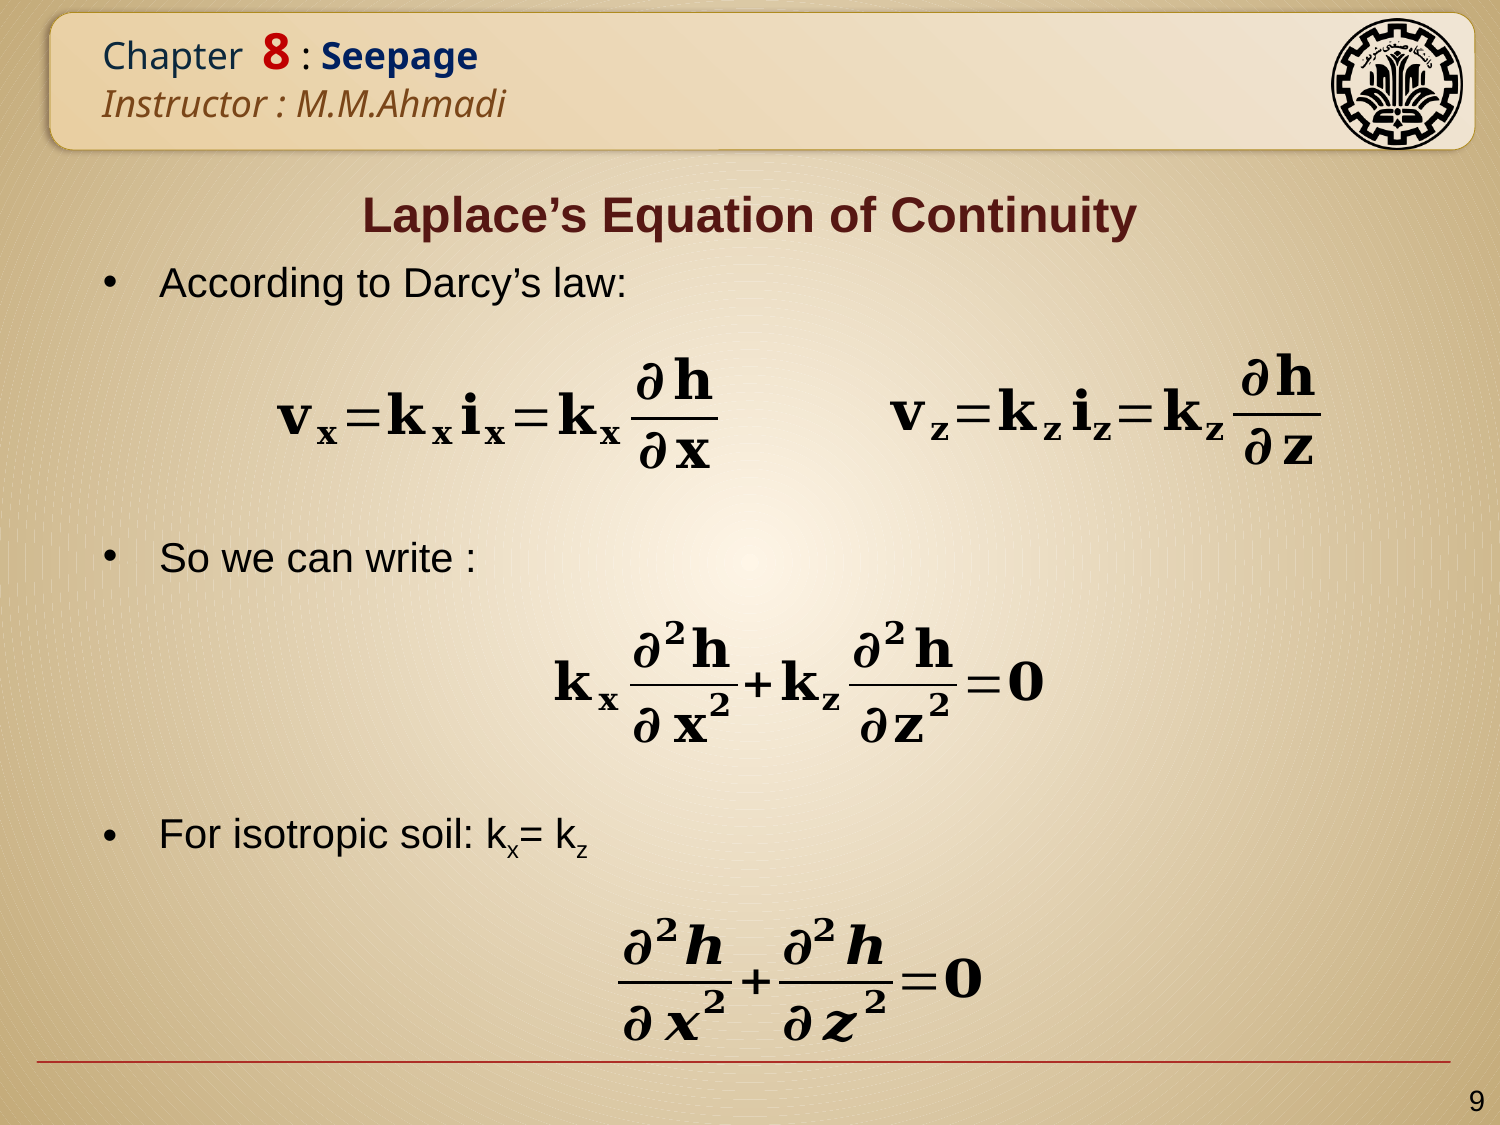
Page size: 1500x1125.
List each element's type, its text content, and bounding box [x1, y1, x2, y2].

text_box For isotropic soil: kx= kz [87, 799, 800, 871]
text_box So we can write : [88, 523, 1401, 588]
text_box According to Darcy’s law: [88, 250, 1401, 314]
title Laplace’s Equation of Continuity [75, 162, 1425, 250]
picture [1331, 18, 1463, 150]
slide_number 9 [1149, 1074, 1500, 1125]
